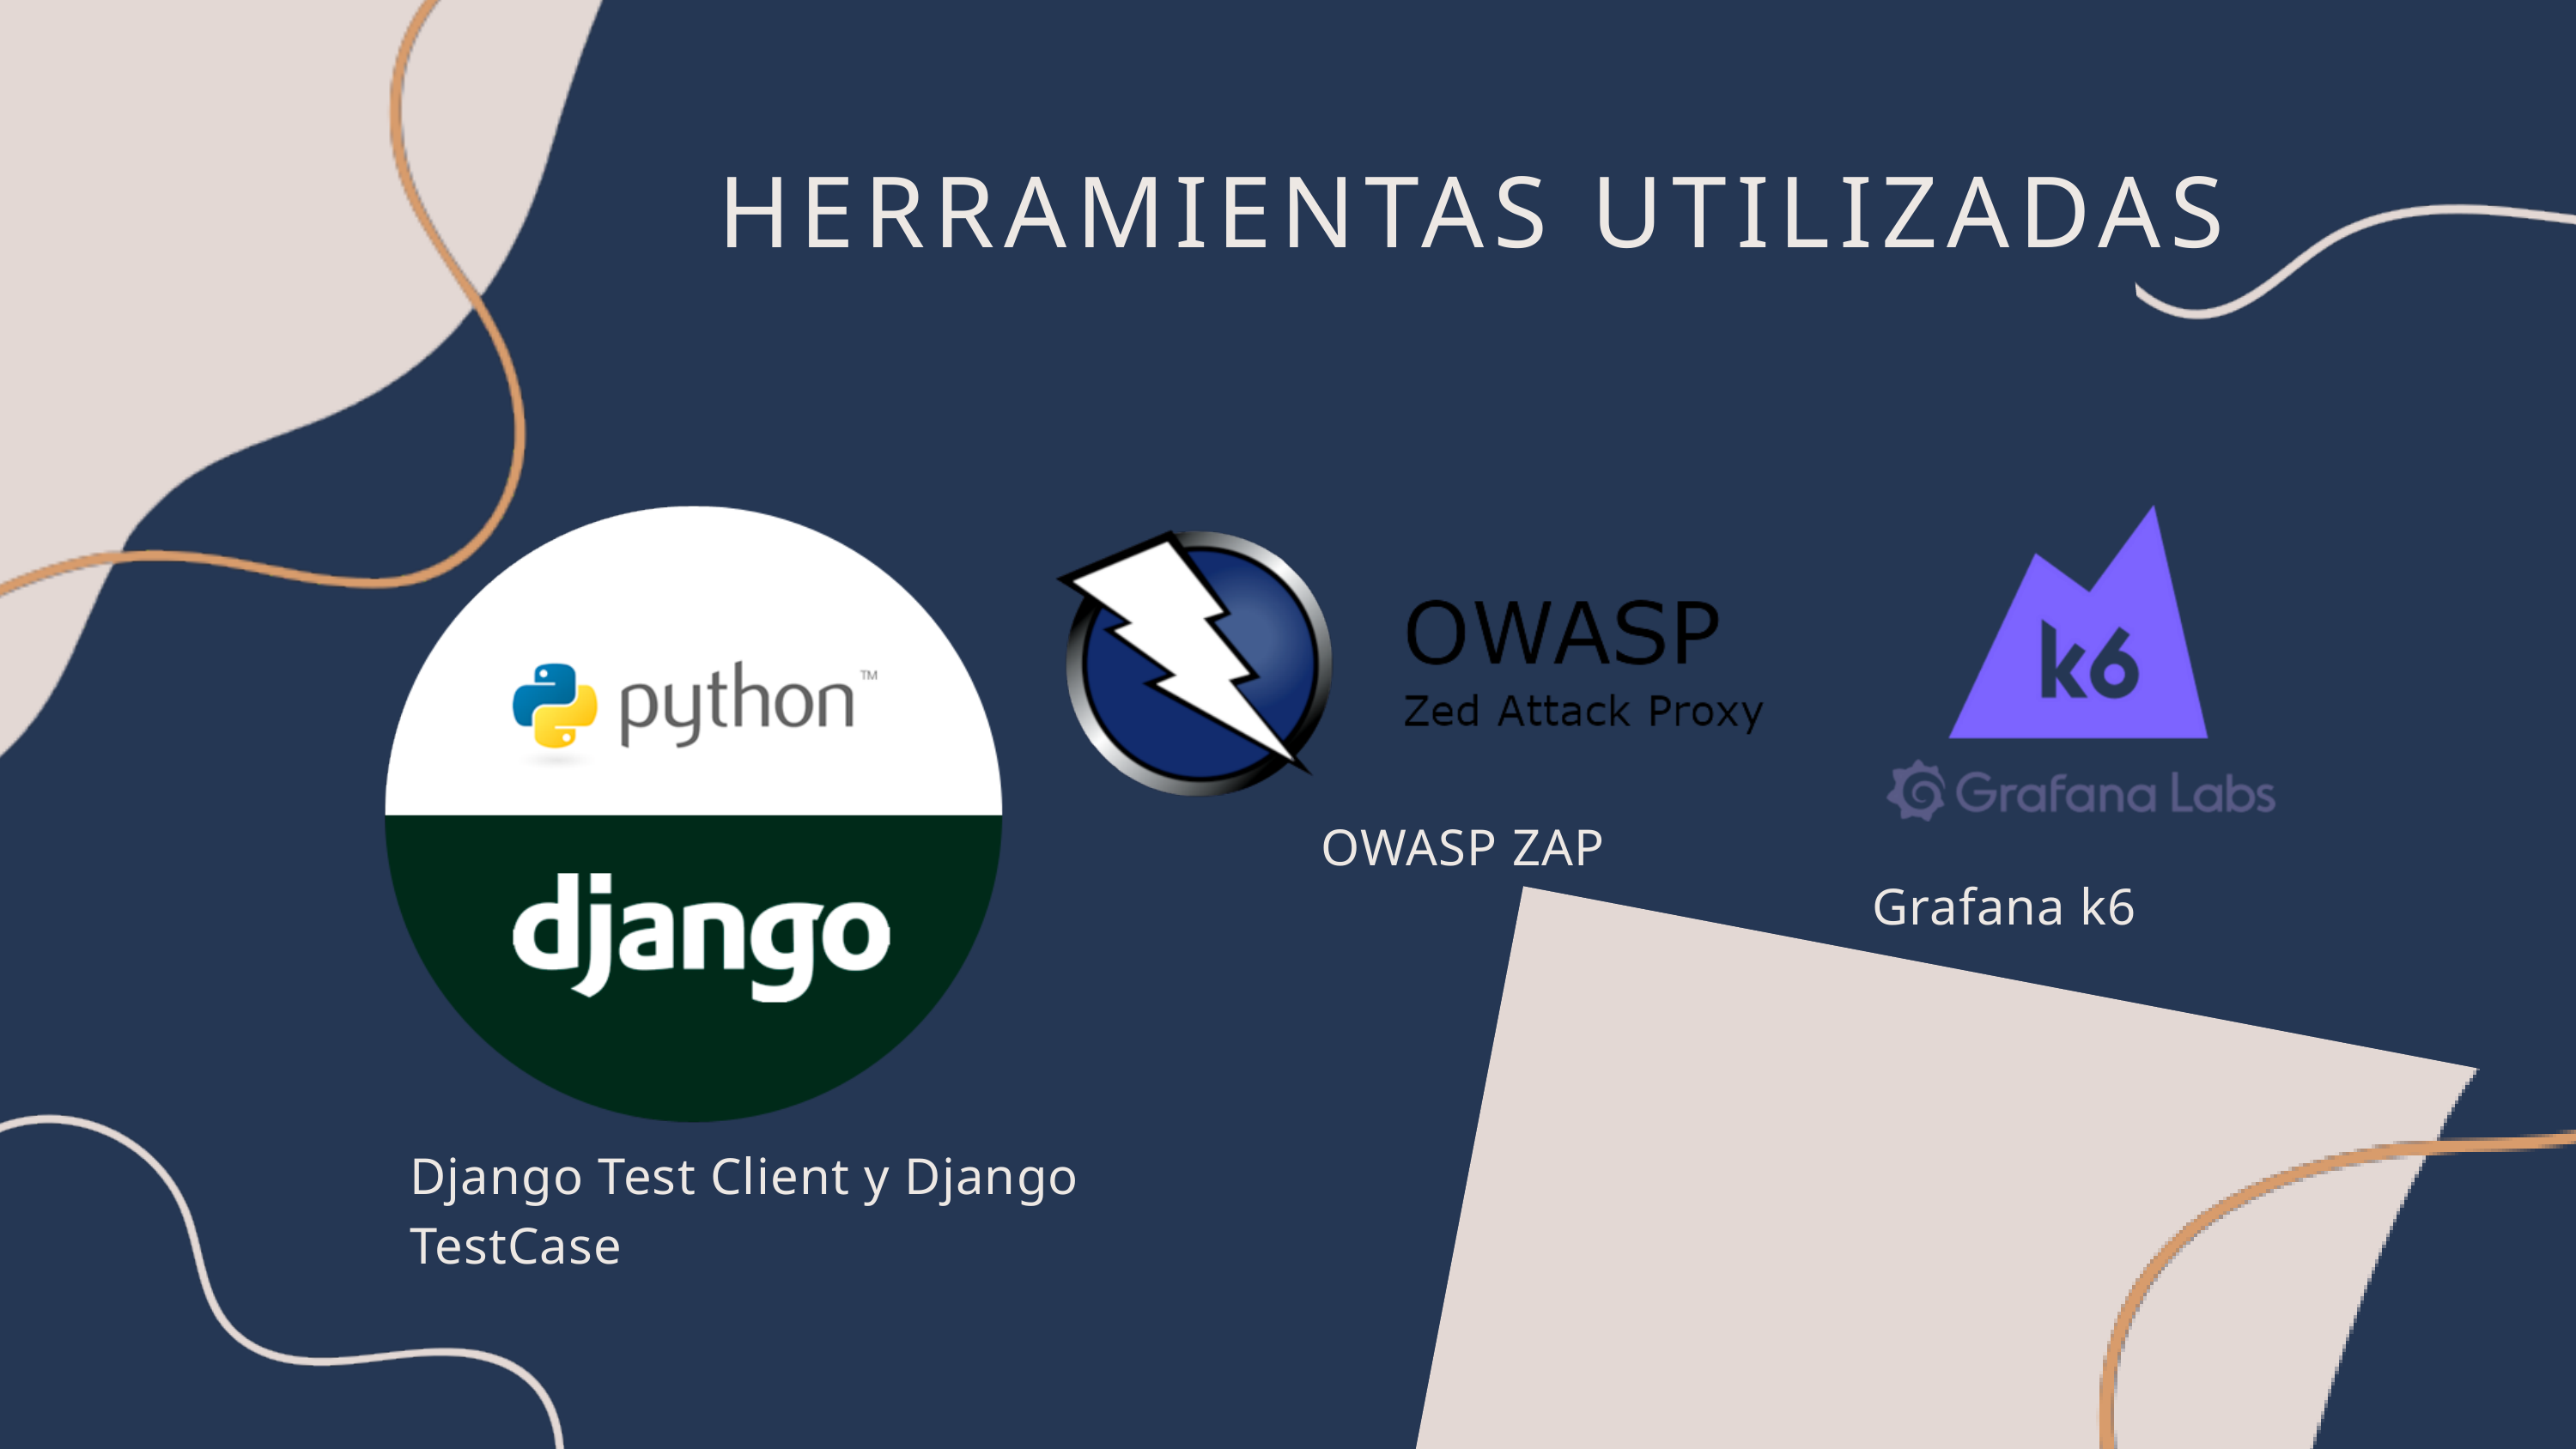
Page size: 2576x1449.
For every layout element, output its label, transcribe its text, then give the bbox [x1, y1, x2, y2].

text_box OWASP ZAP [1321, 806, 2026, 876]
text_box [2106, 0, 2576, 328]
text_box [816, 471, 2003, 855]
text_box [1779, 505, 2382, 822]
text_box HERRAMIENTAS UTILIZADAS [481, 129, 2133, 267]
text_box [0, 0, 966, 834]
text_box [364, 485, 1024, 1143]
text_box Grafana k6 [1872, 864, 2576, 935]
text_box Django Test Client y Django TestCase [410, 1135, 1114, 1275]
text_box [1415, 886, 2576, 1449]
text_box [0, 1104, 569, 1449]
